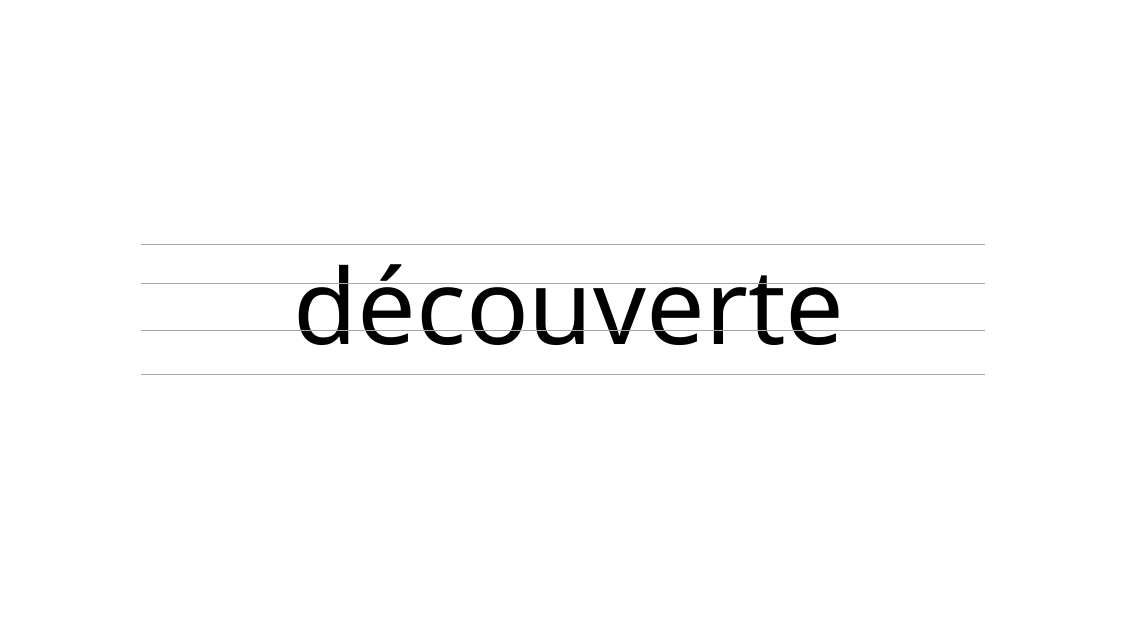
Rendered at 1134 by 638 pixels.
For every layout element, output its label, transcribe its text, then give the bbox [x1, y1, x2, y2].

text_box découverte [141, 233, 998, 373]
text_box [140, 244, 985, 375]
